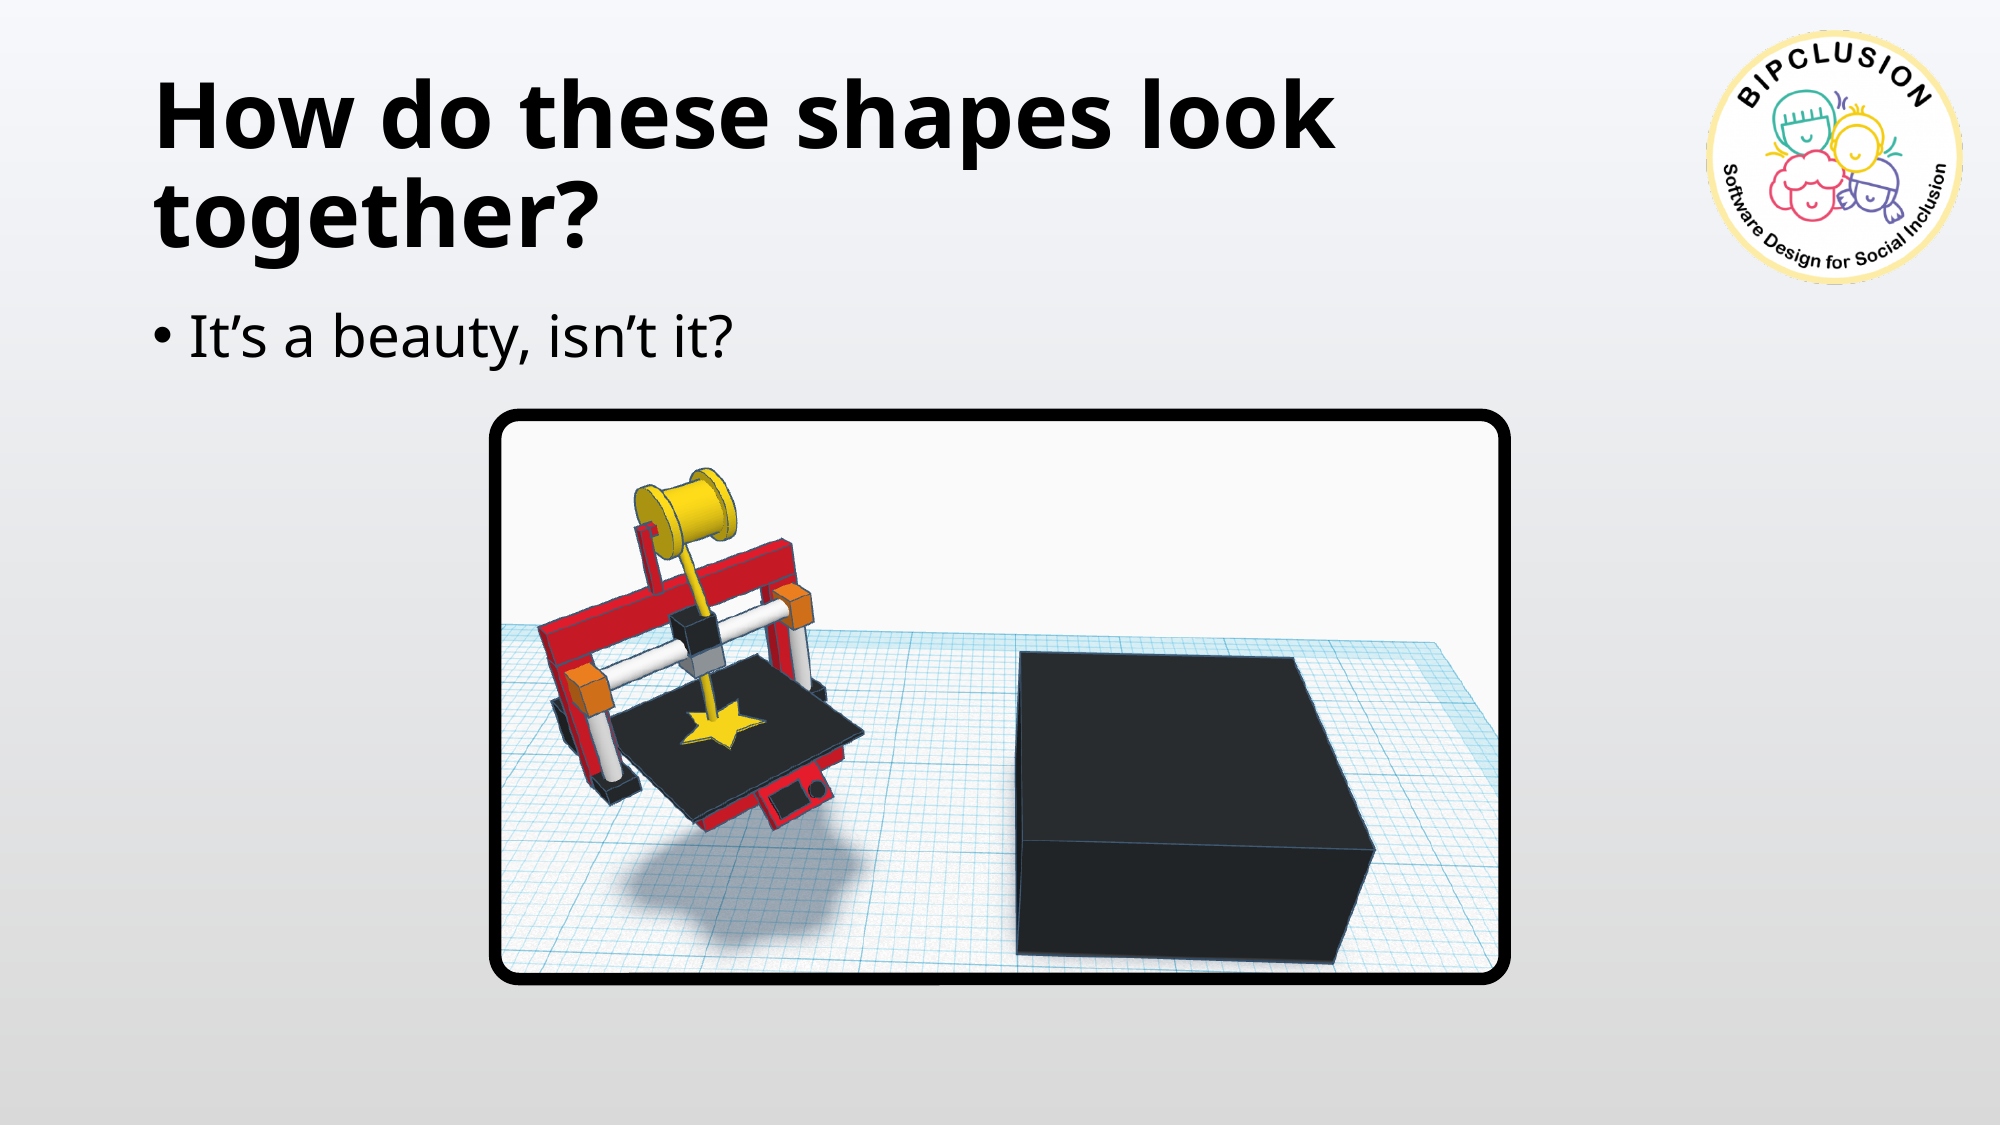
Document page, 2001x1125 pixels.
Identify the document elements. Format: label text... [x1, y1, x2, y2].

title How do these shapes look together? [137, 59, 1505, 278]
list It’s a beauty, isn’t it? [137, 299, 1863, 1014]
picture [495, 414, 1505, 979]
picture [1705, 29, 1963, 285]
